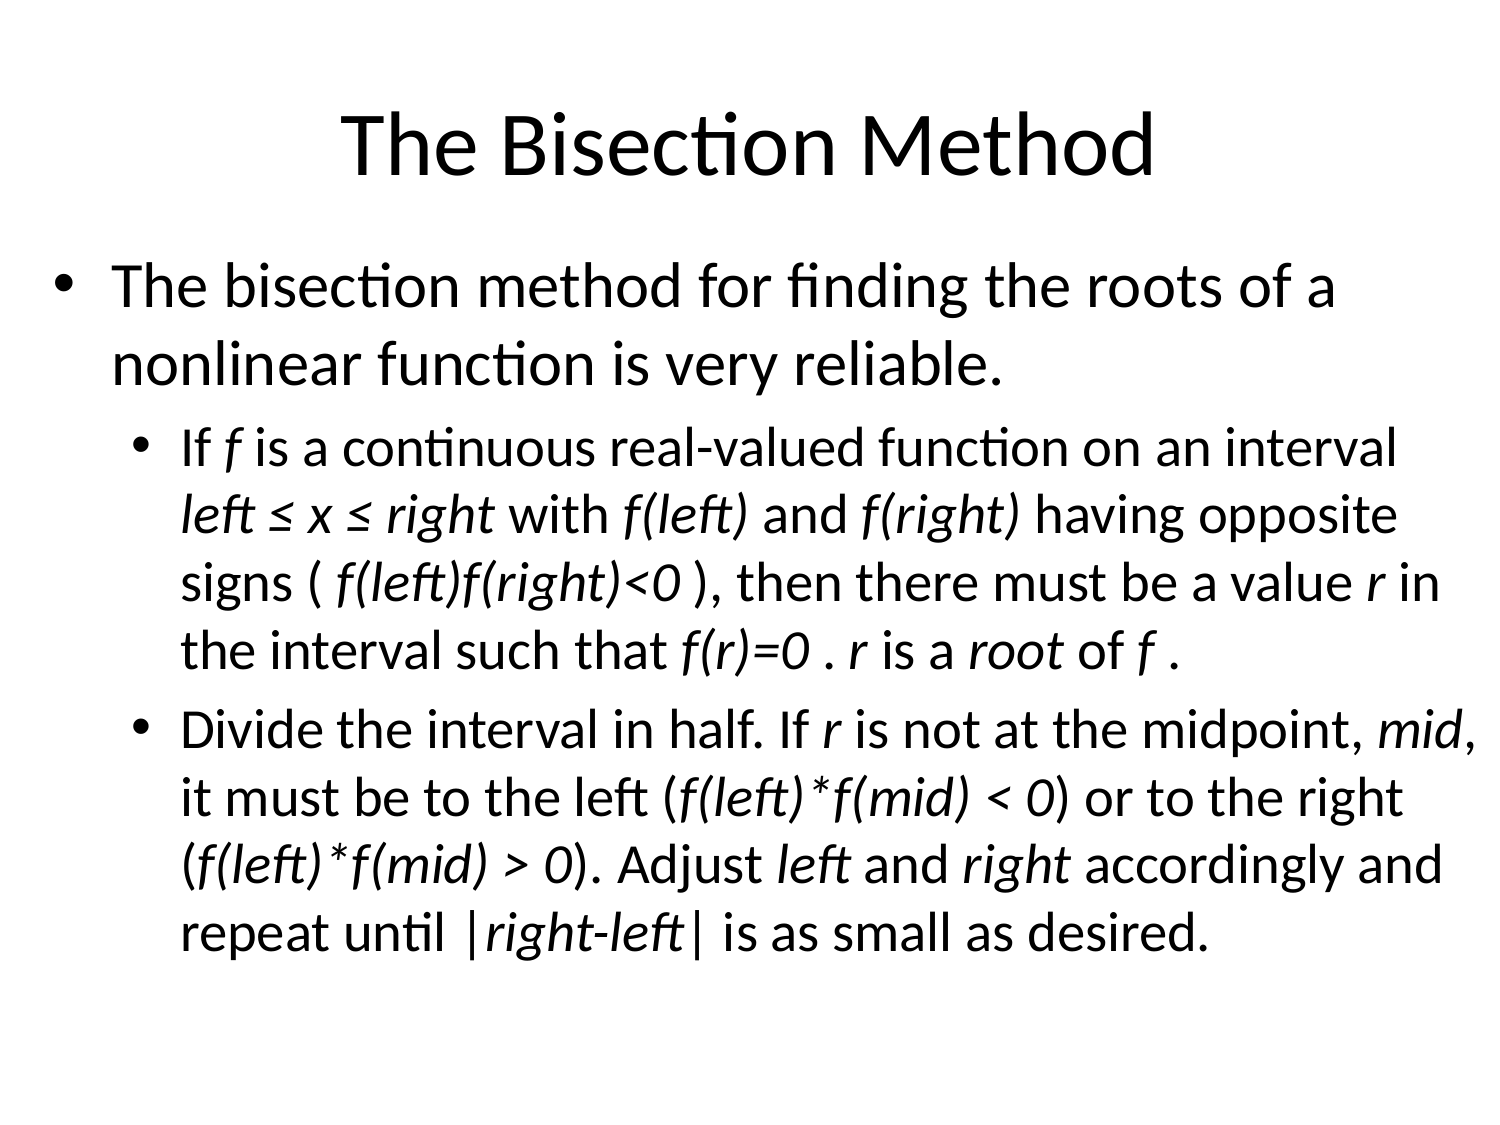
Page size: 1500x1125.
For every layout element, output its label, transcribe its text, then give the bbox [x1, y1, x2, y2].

list The bisection method for finding the roots of a nonlinear function is very reliable. If f is a continuous real-valued function on an interval left ≤ x ≤ right with f(left) and f(right) having opposite signs ( f(left)f(right)<0 ), then there must be a value r in the interval such that f(r)=0 . r is a root of f . Divide the interval in half. If r is not at the midpoint, mid, it must be to the left (f(left)*f(mid) < 0) or to the right (f(left)*f(mid) > 0). Adjust left and right accordingly and repeat until |right-left| is as small as desired. [37, 235, 1500, 978]
title The Bisection Method [75, 45, 1425, 233]
